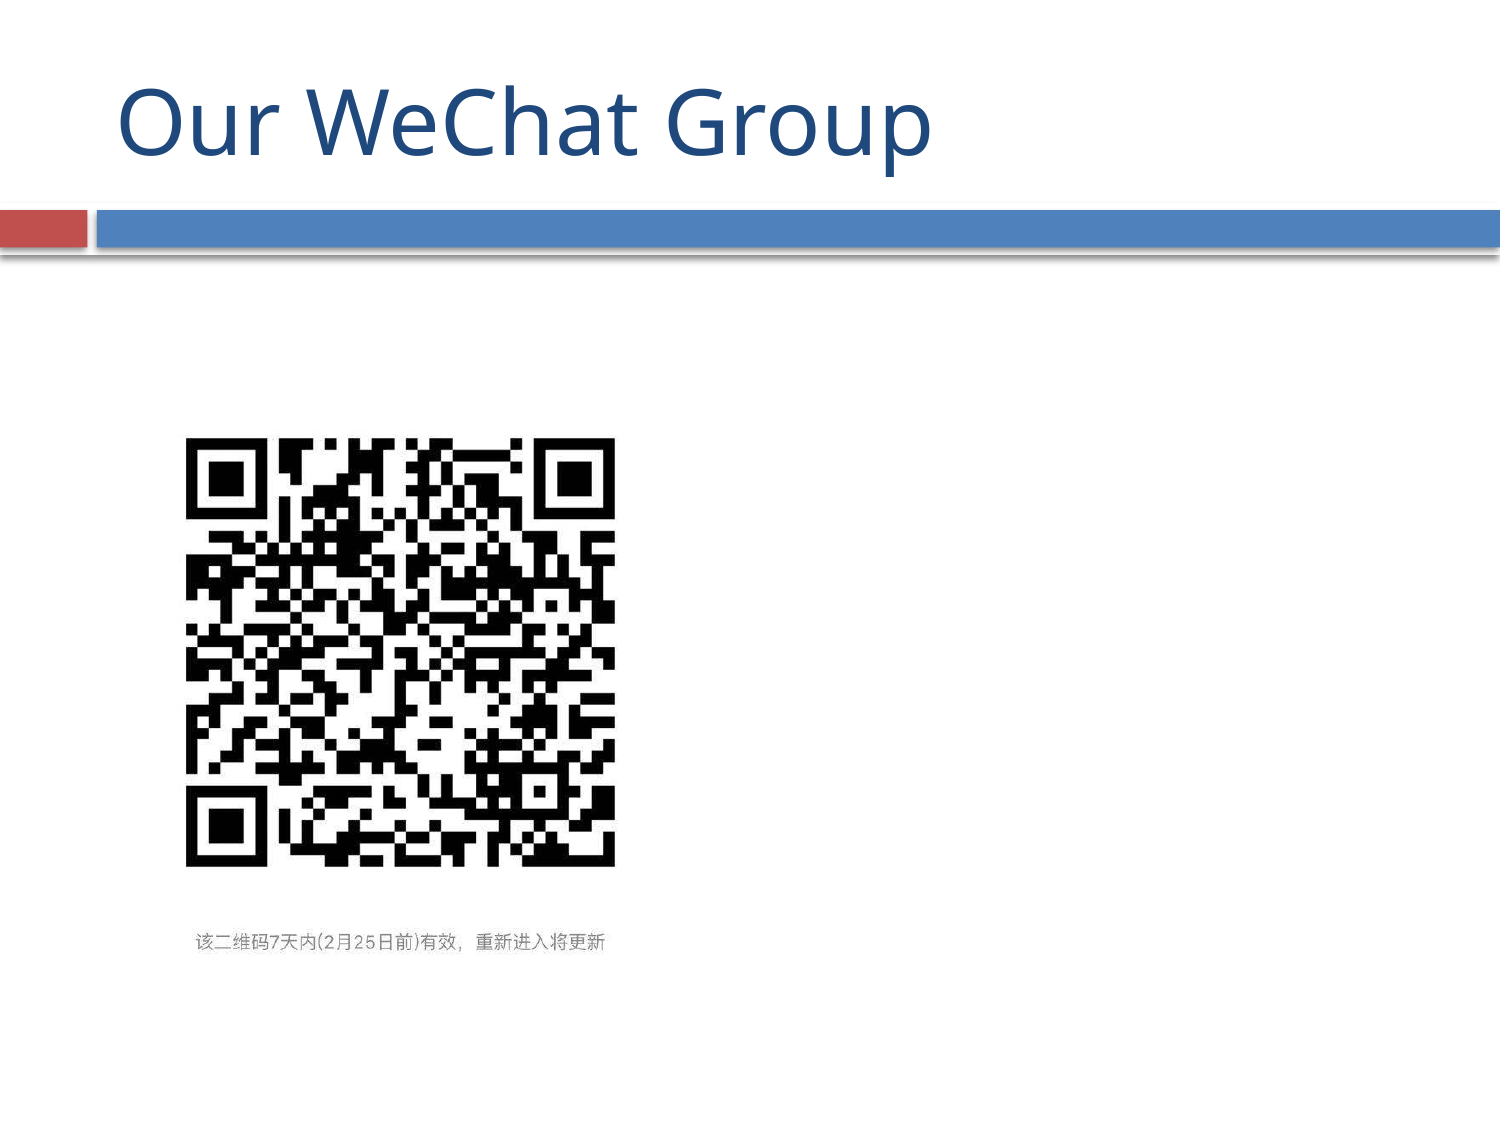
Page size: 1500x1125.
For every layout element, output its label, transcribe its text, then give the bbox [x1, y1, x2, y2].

picture [174, 424, 626, 963]
title Our WeChat Group [100, 37, 1438, 200]
